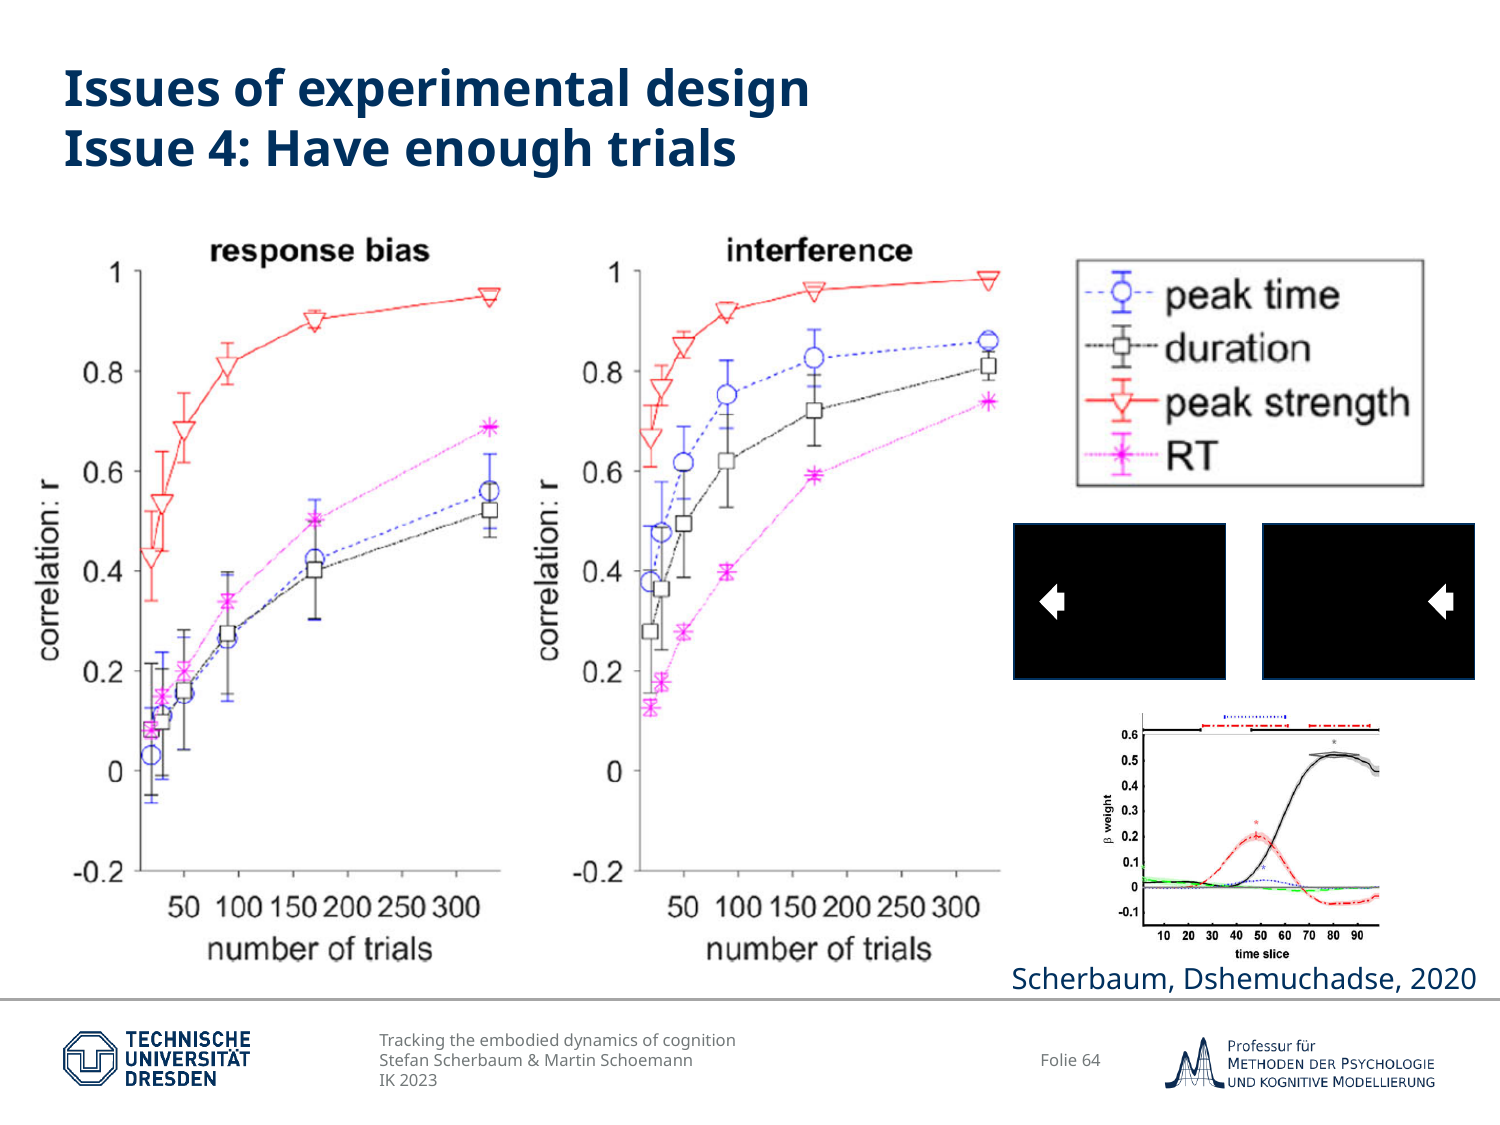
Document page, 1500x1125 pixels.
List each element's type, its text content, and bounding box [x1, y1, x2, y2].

picture [1052, 243, 1437, 507]
picture [0, 222, 1014, 974]
text_box Scherbaum, Dshemuchadse, 2020 [996, 952, 1493, 1003]
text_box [1093, 704, 1396, 967]
picture [63, 1031, 250, 1086]
picture [1164, 1035, 1437, 1090]
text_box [1013, 524, 1475, 680]
title Issues of experimental design Issue 4: Have enough trials [64, 56, 1437, 190]
